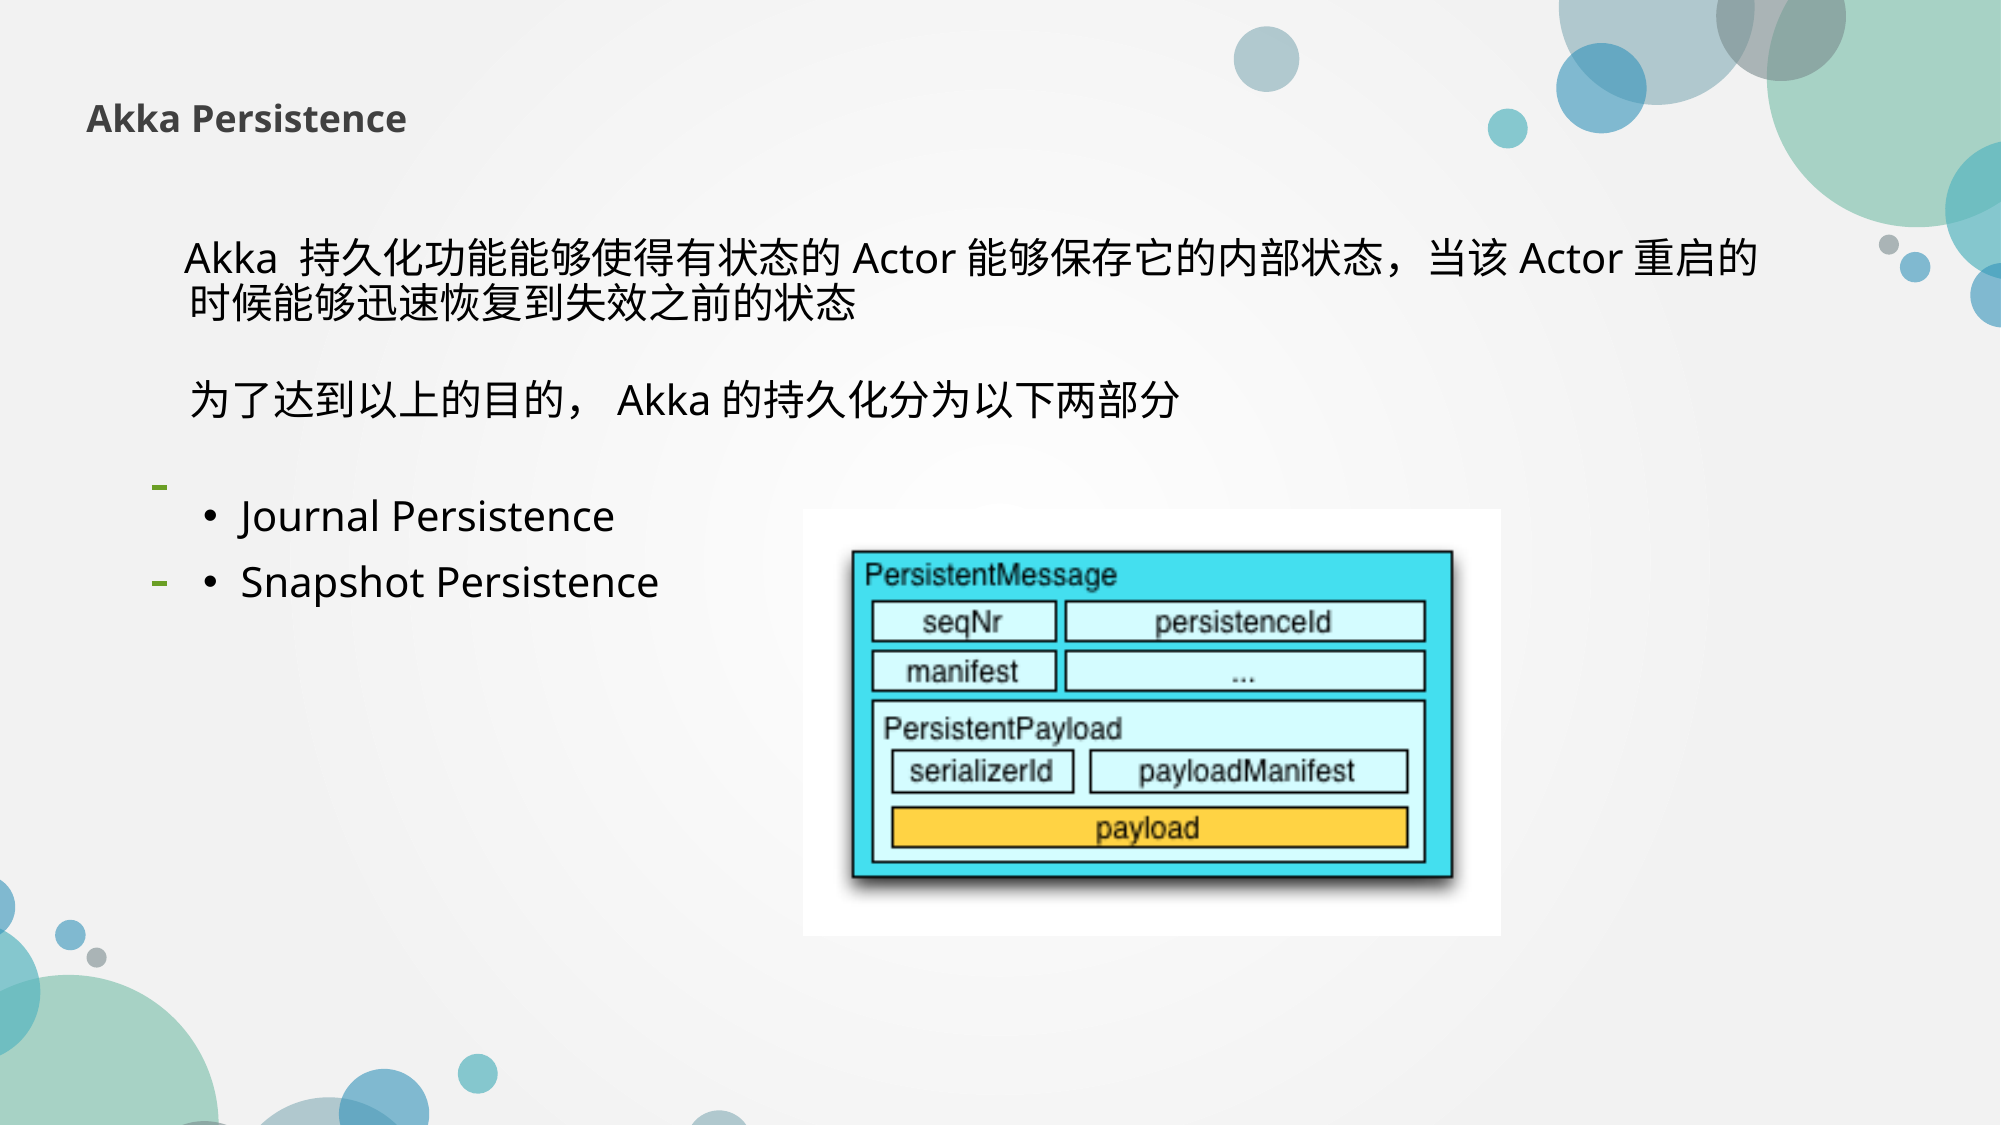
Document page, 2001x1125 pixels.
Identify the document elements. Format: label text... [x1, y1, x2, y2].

text_box Journal Persistence Snapshot Persistence [188, 487, 974, 652]
text_box Akka 持久化功能能够使得有状态的Actor能够保存它的内部状态，当该Actor重启的时候能够迅速恢复到失效之前的状态 [137, 230, 1811, 347]
picture [803, 509, 1501, 936]
text_box [974, 488, 1811, 605]
text_box 为了达到以上的目的，Akka的持久化分为以下两部分 [137, 371, 1811, 464]
text_box [137, 488, 188, 605]
list Akka Persistence [71, 74, 630, 141]
